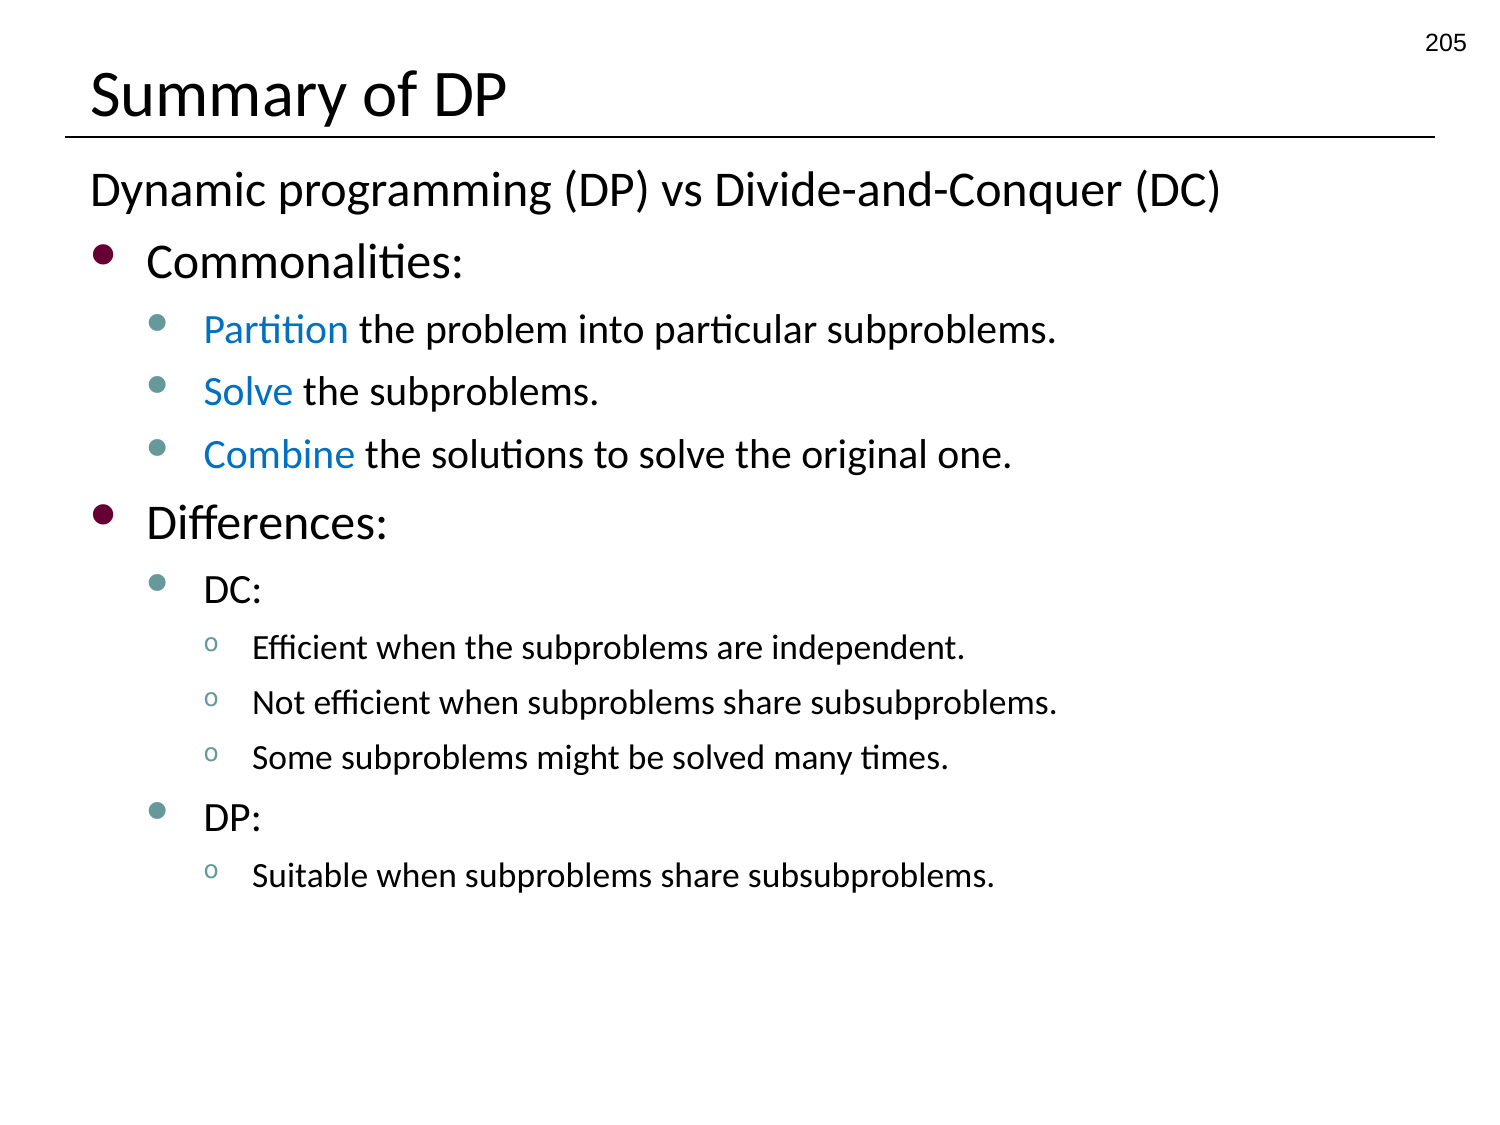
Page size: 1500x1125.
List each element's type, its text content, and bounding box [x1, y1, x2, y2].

list Dynamic programming (DP) vs Divide-and-Conquer (DC) Commonalities: Partition the problem into particular subproblems. Solve the subproblems. Combine the solutions to solve the original one. Differences: DC: Efficient when the subproblems are independent. Not efficient when subproblems share subsubproblems. Some subproblems might be solved many times. DP: Suitable when subproblems share subsubproblems. [75, 148, 1425, 1094]
slide_number 205 [1131, 18, 1483, 62]
title Summary of DP [75, 20, 1425, 138]
